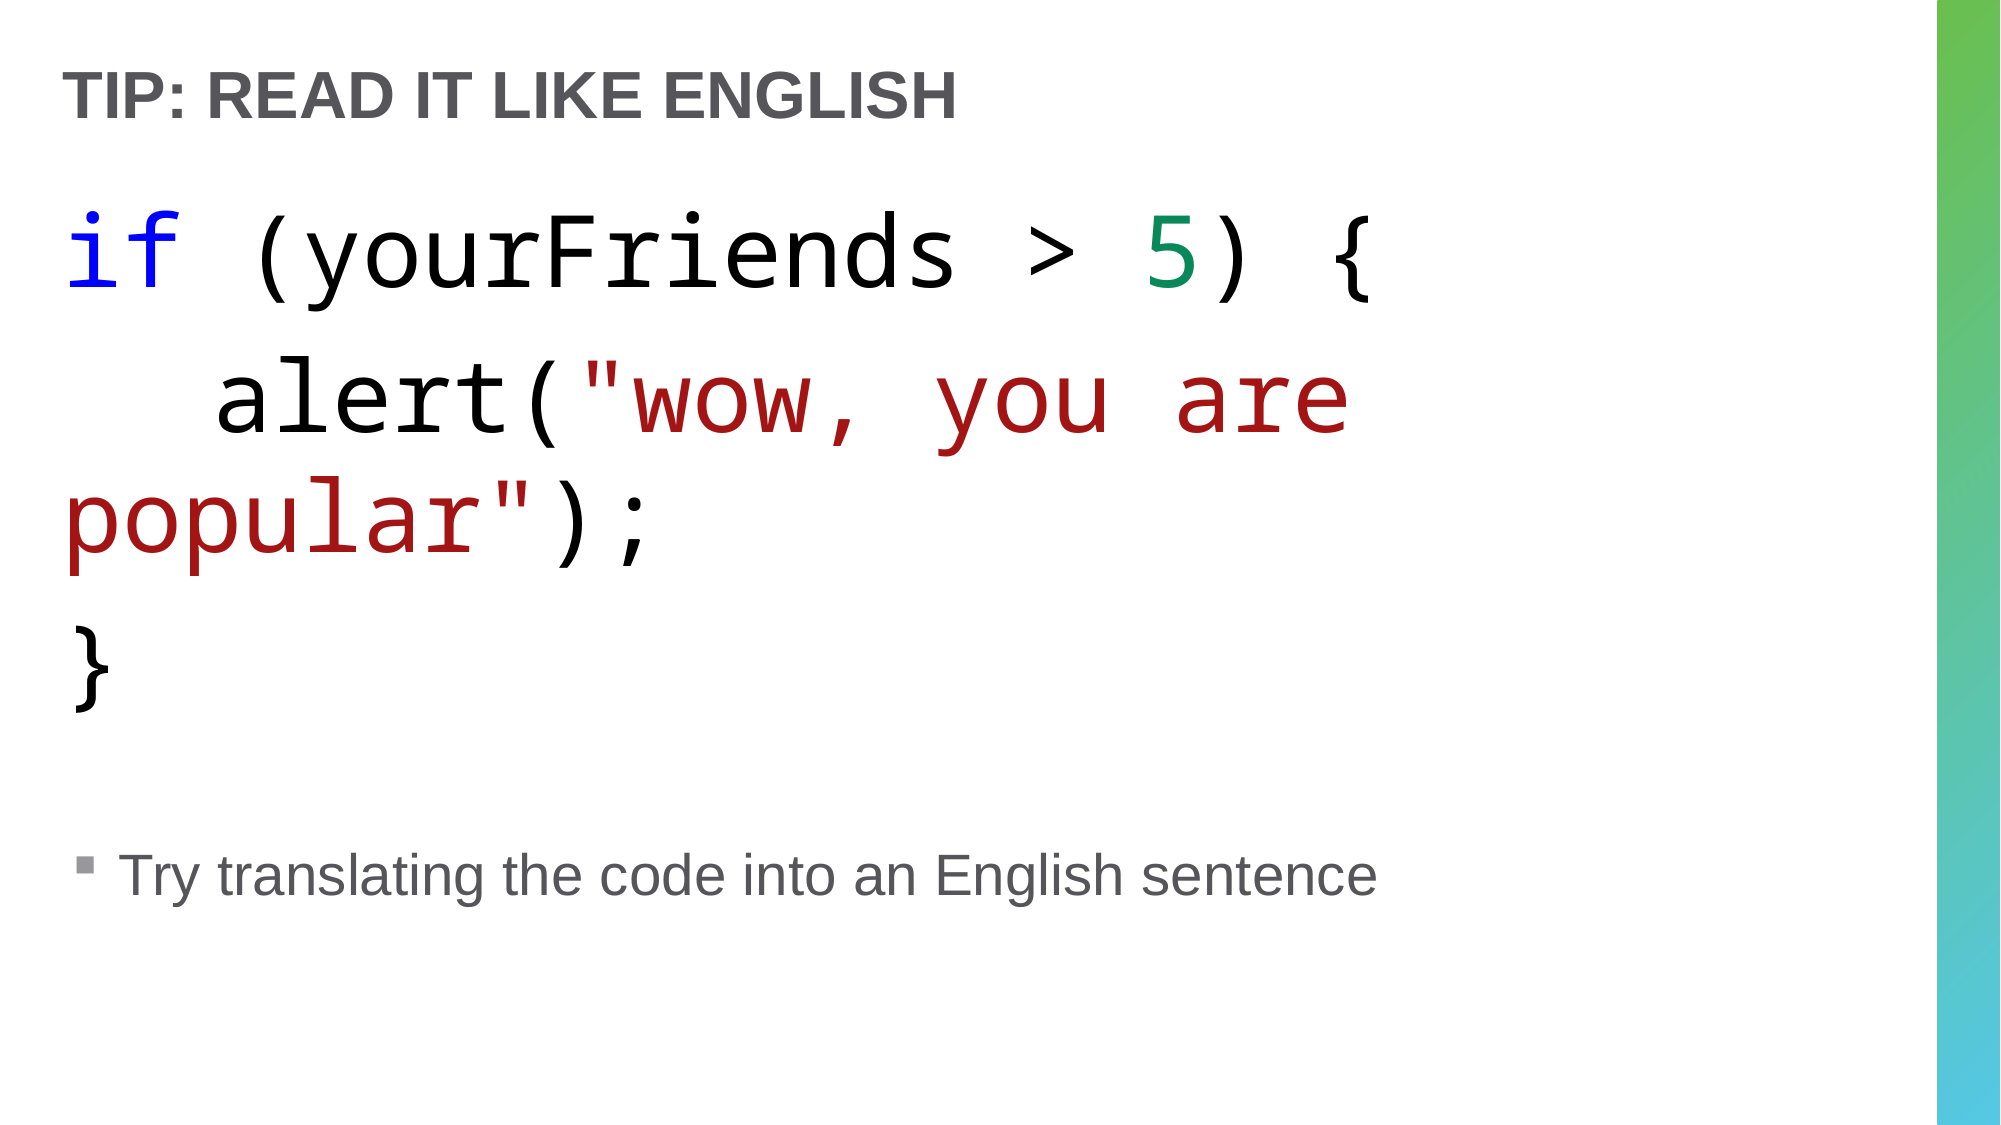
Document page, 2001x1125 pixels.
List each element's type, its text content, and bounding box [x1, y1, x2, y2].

list if (yourFriends > 5) { alert("wow, you are popular"); } Try translating the code into an English sentence [62, 187, 1938, 1050]
title TIP: Read it like English [62, 37, 1938, 150]
